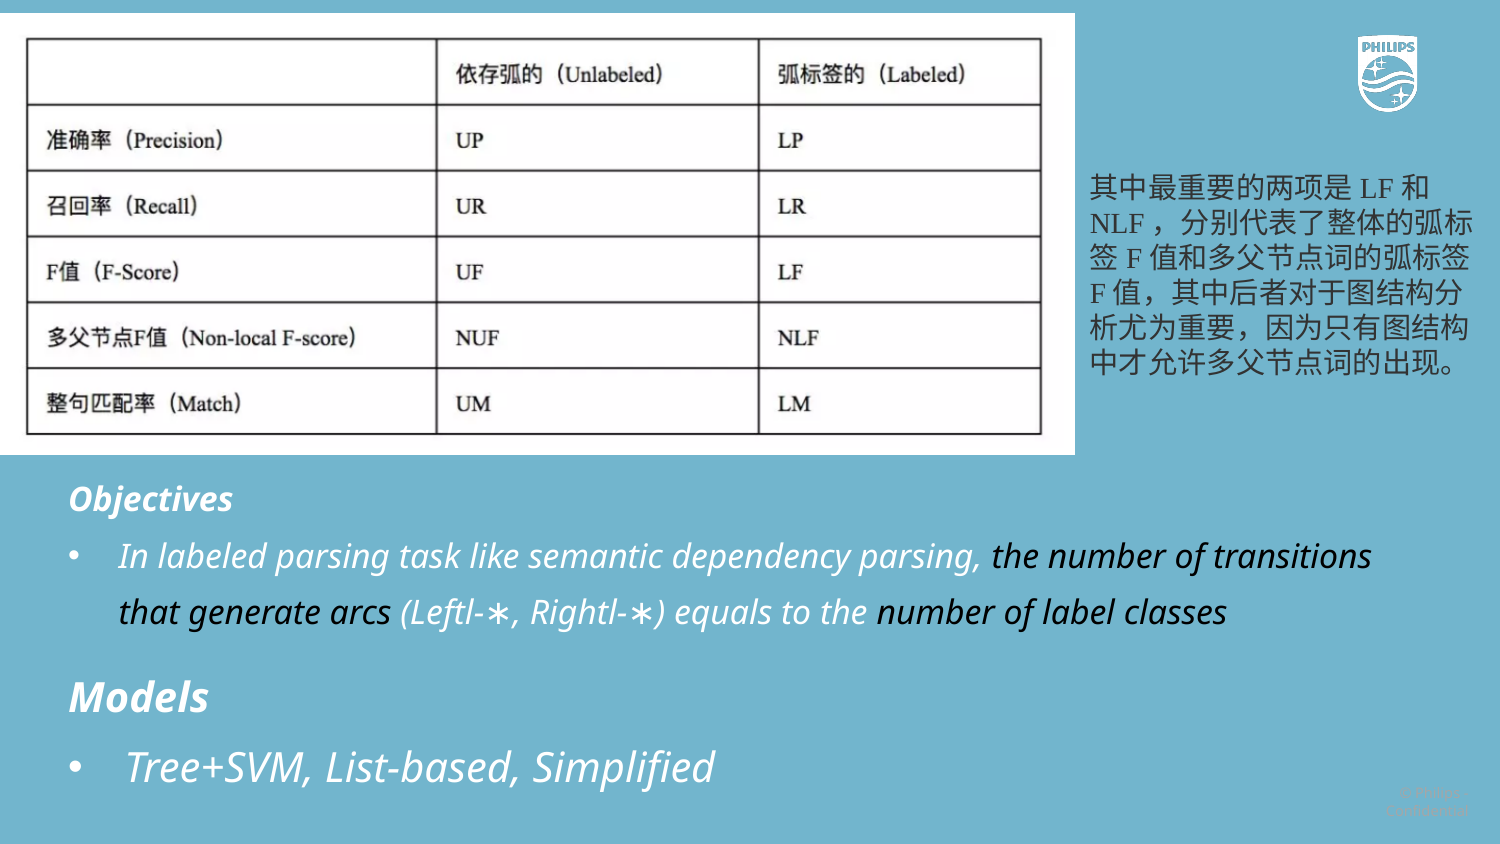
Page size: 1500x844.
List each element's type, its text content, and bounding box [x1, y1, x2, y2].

text_box Models Tree+SVM, List-based, Simplified [53, 643, 1433, 819]
picture [0, 13, 1076, 455]
text_box 其中最重要的两项是LF和NLF，分别代表了整体的弧标签F值和多父节点词的弧标签F值，其中后者对于图结构分析尤为重要，因为只有图结构中才允许多父节点词的出现。 [1079, 162, 1497, 387]
text_box Objectives In labeled parsing task like semantic dependency parsing, the number of transitions that generate arcs (Leftl-∗, Rightl-∗) equals to the number of label classes [53, 454, 1404, 643]
